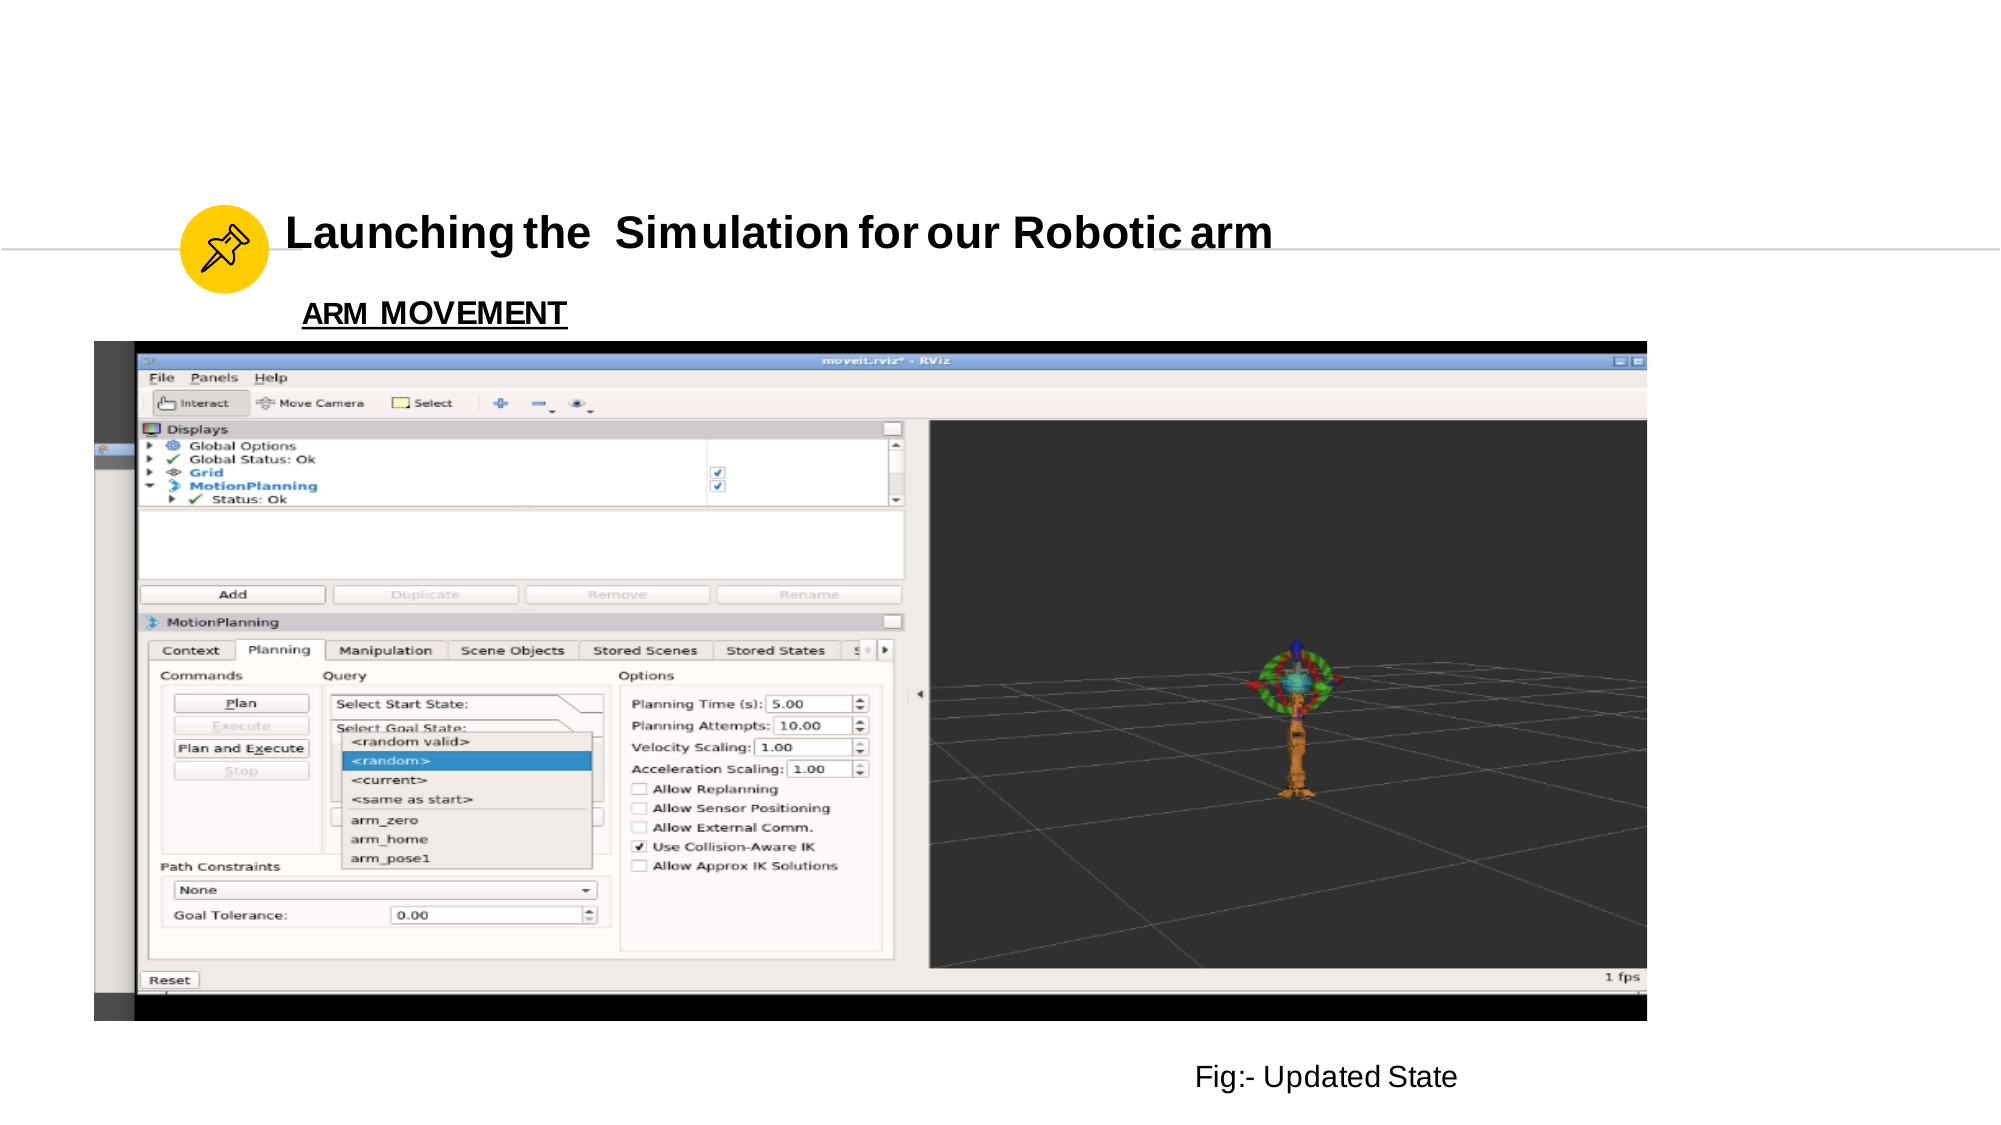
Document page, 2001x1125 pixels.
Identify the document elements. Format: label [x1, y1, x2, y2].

text_box [0, 0, 2000, 1125]
